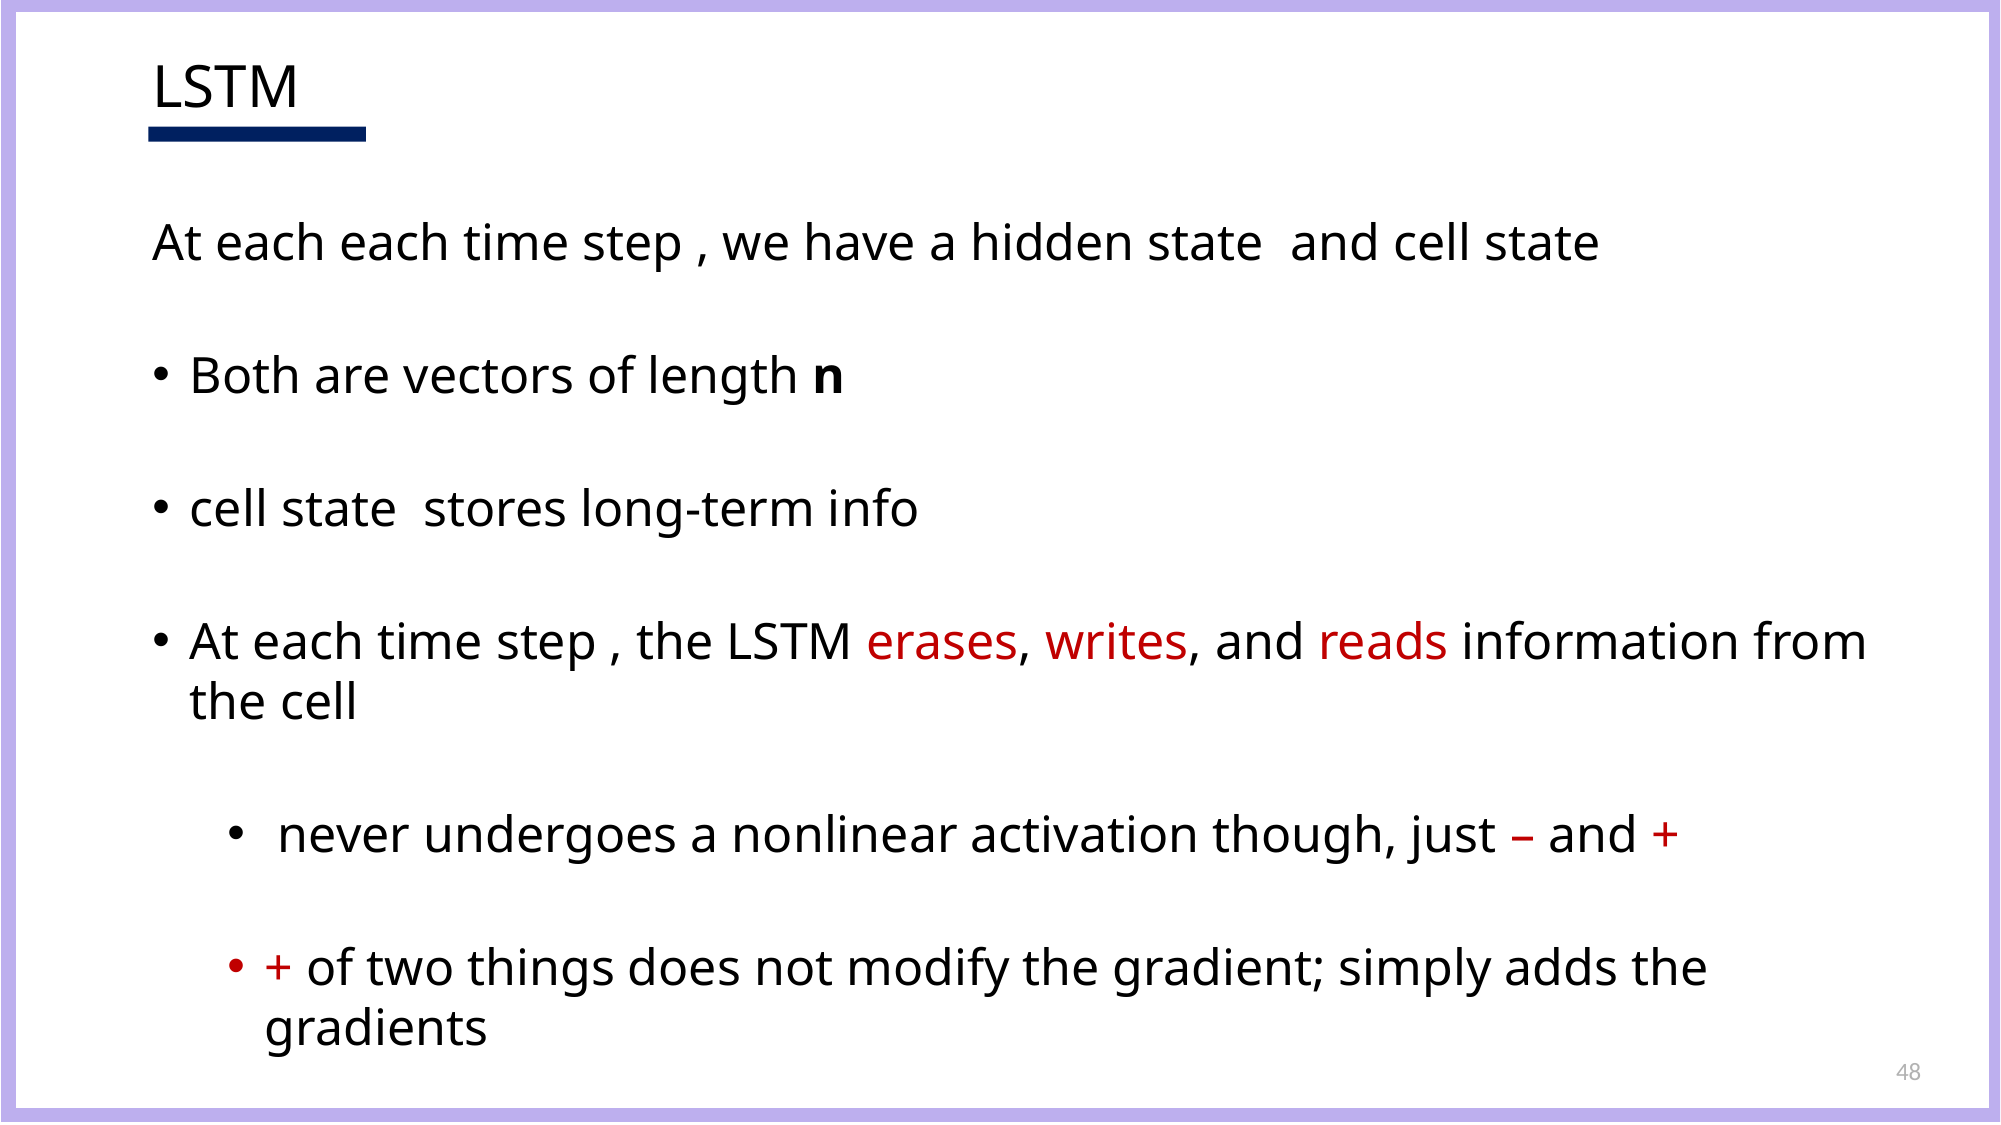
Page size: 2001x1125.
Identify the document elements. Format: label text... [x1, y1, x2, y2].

slide_number 48 [1486, 1040, 1937, 1101]
text_box [408, 291, 1650, 398]
title LSTM [137, 49, 1000, 154]
